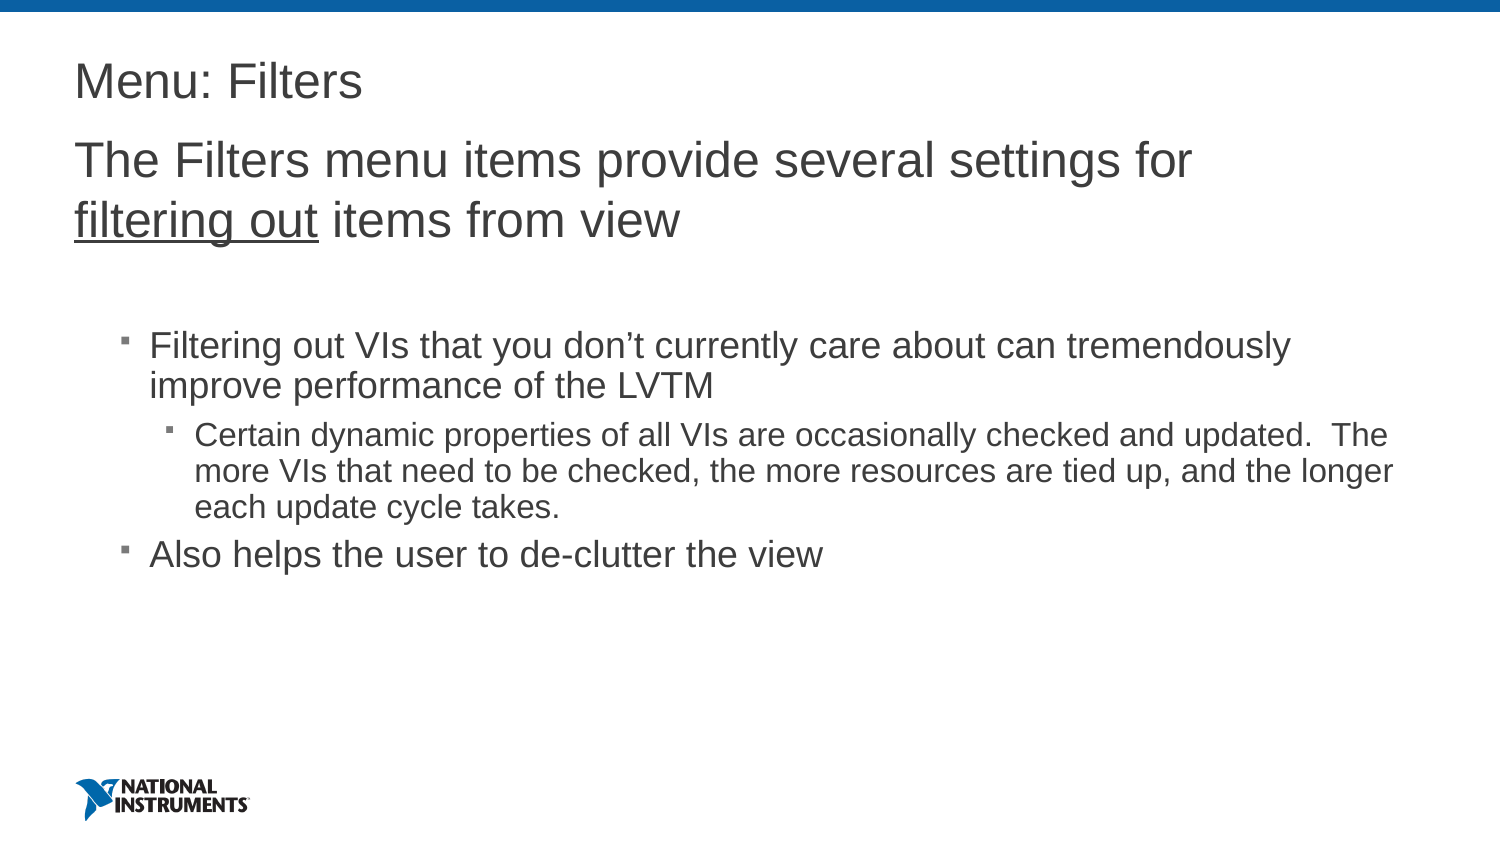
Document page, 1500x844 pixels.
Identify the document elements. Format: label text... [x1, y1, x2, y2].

list The Filters menu items provide several settings for filtering out items from view Filtering out VIs that you don’t currently care about can tremendously improve performance of the LVTM Certain dynamic properties of all VIs are occasionally checked and updated. The more VIs that need to be checked, the more resources are tied up, and the longer each update cycle takes. Also helps the user to de-clutter the view [74, 120, 1425, 760]
title Menu: Filters [74, 45, 1425, 120]
